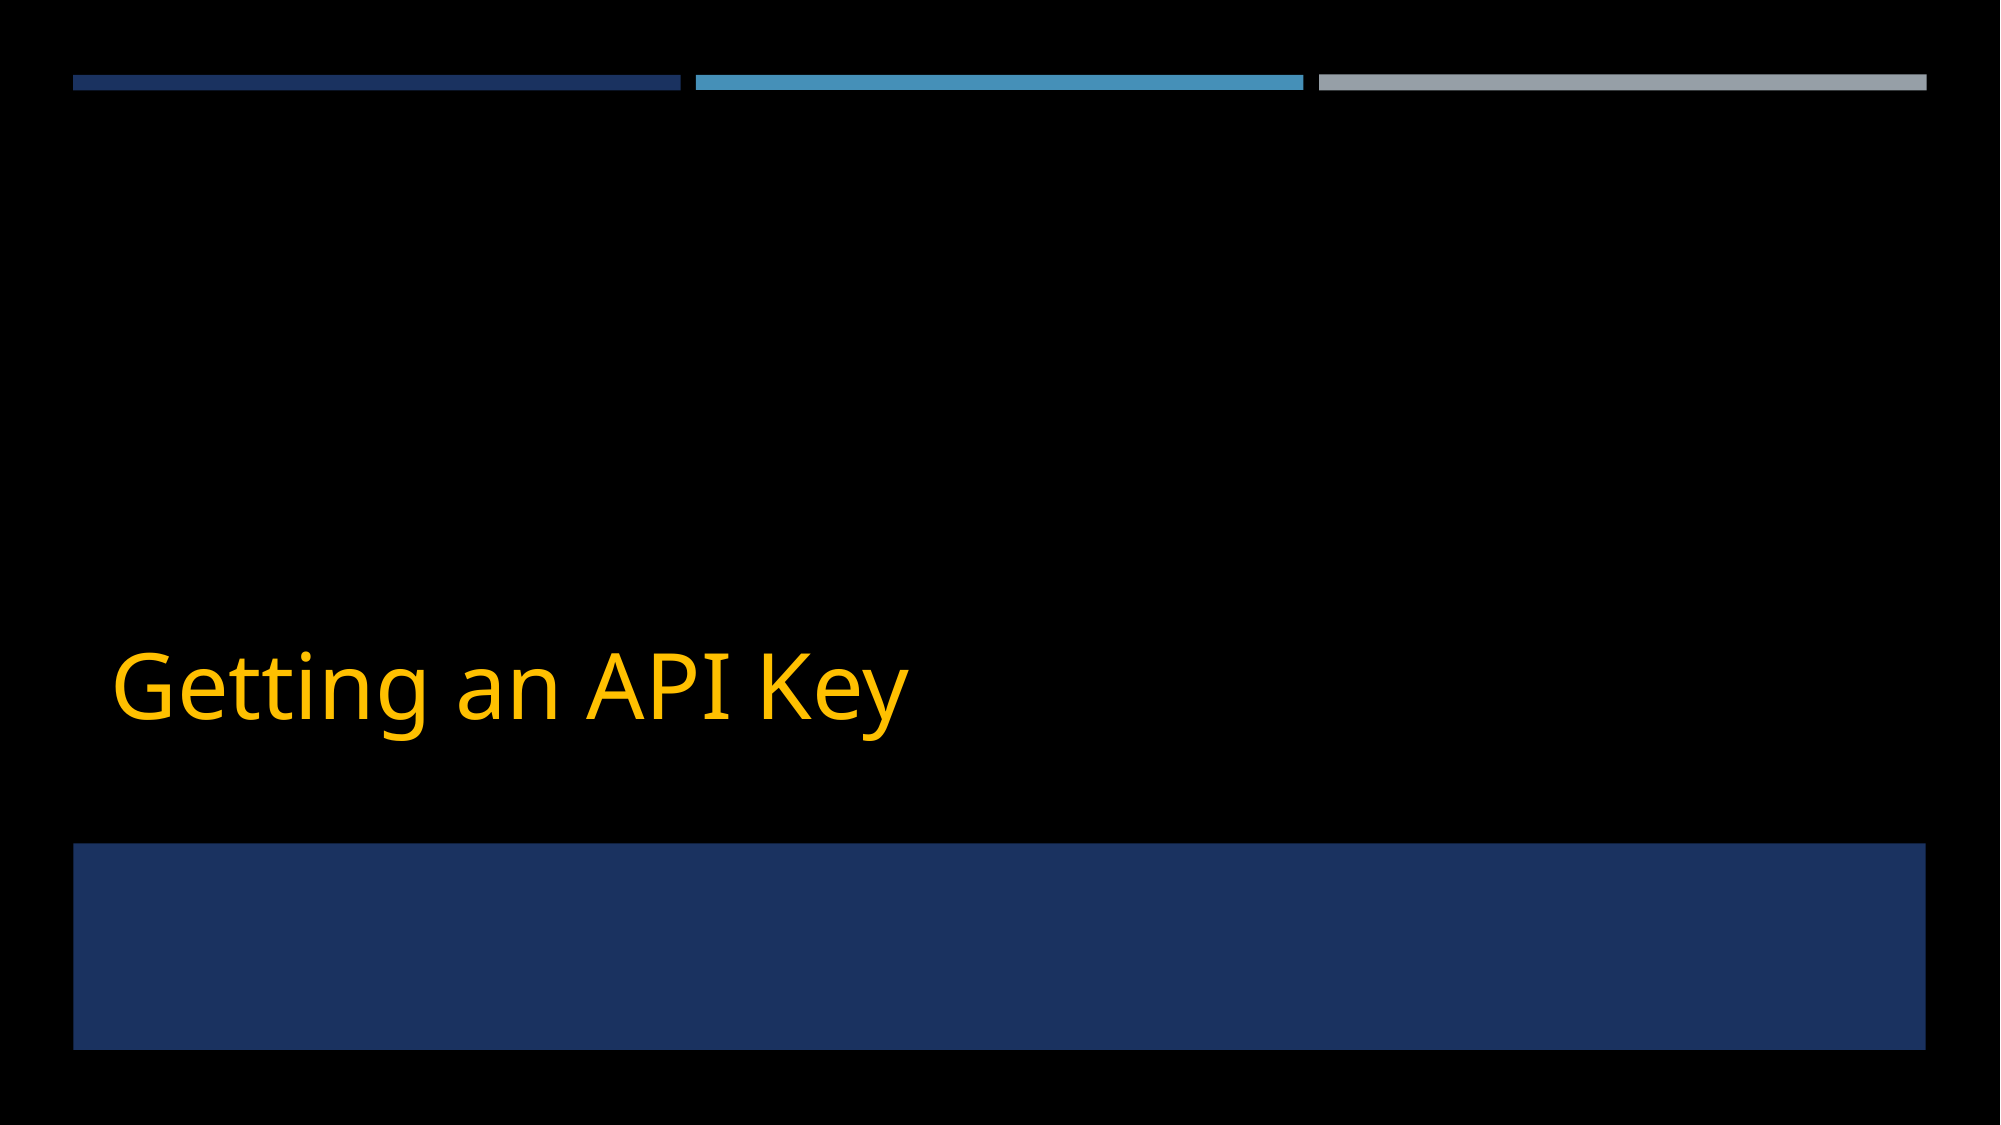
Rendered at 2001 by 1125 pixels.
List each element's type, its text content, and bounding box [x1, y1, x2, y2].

title Getting an API Key [95, 499, 1905, 745]
